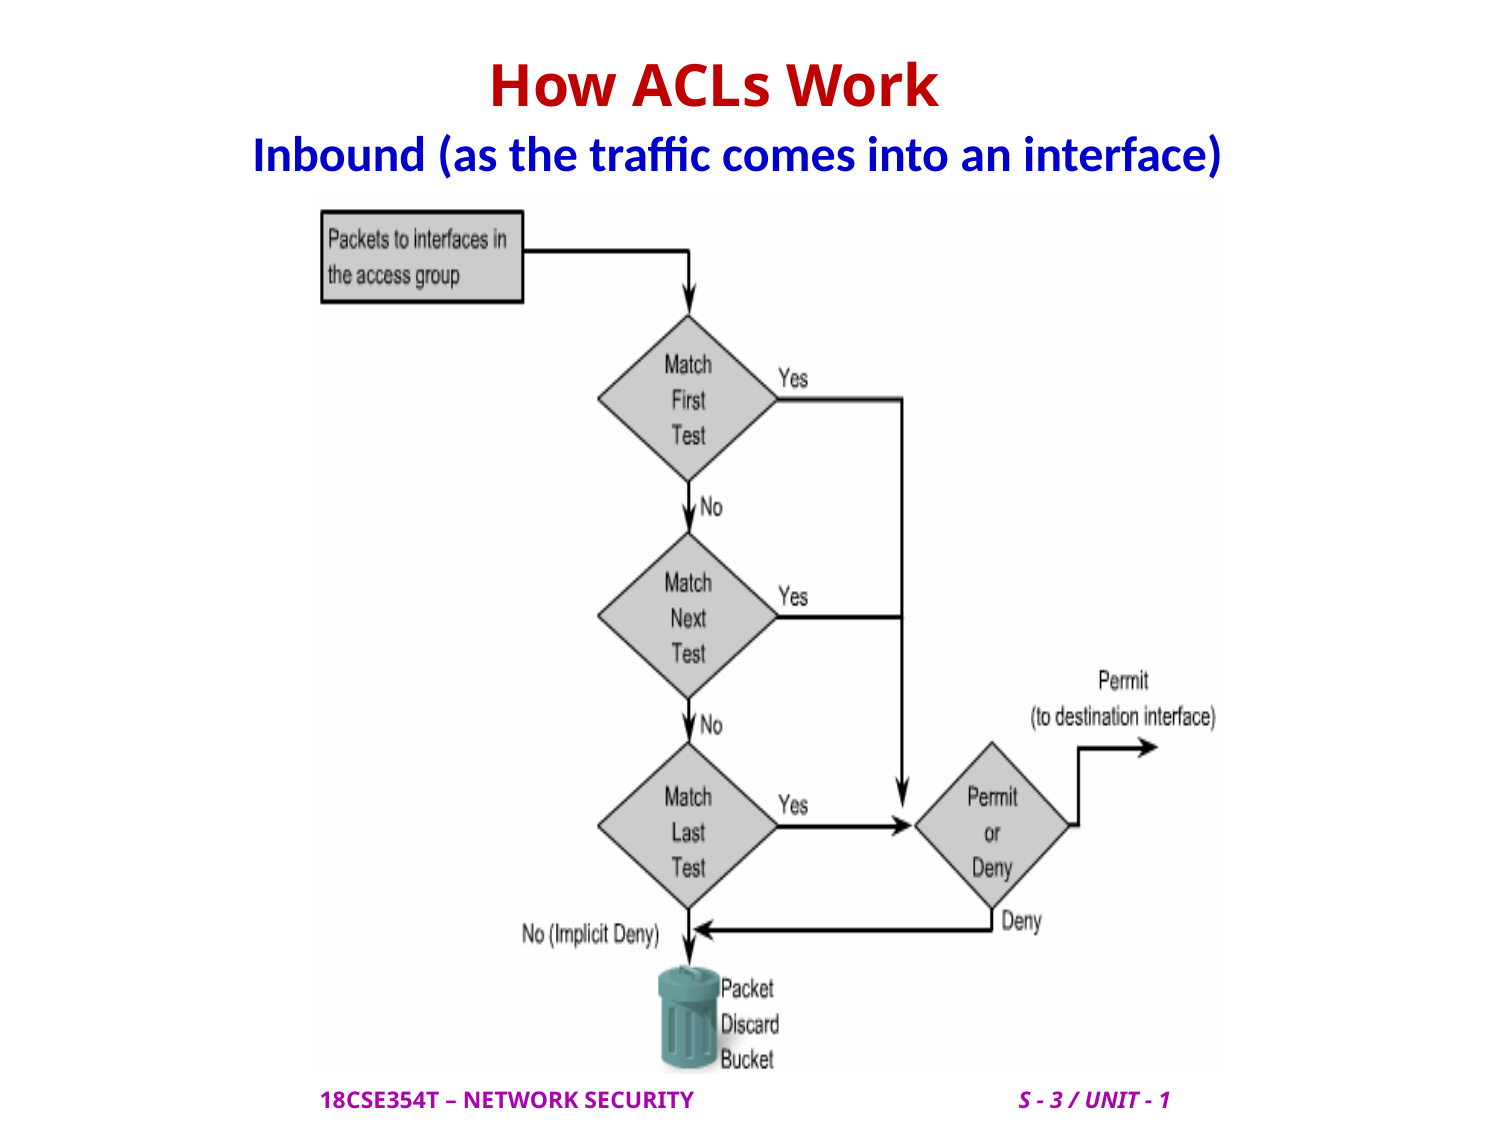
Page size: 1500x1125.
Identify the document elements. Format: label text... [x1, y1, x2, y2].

text_box 18CSE354T – NETWORK SECURITY S - 3 / UNIT - 1 [112, 1074, 1500, 1125]
picture [312, 189, 1226, 1074]
text_box Inbound (as the traffic comes into an interface) [237, 114, 1483, 190]
text_box How ACLs Work [137, 49, 1292, 153]
